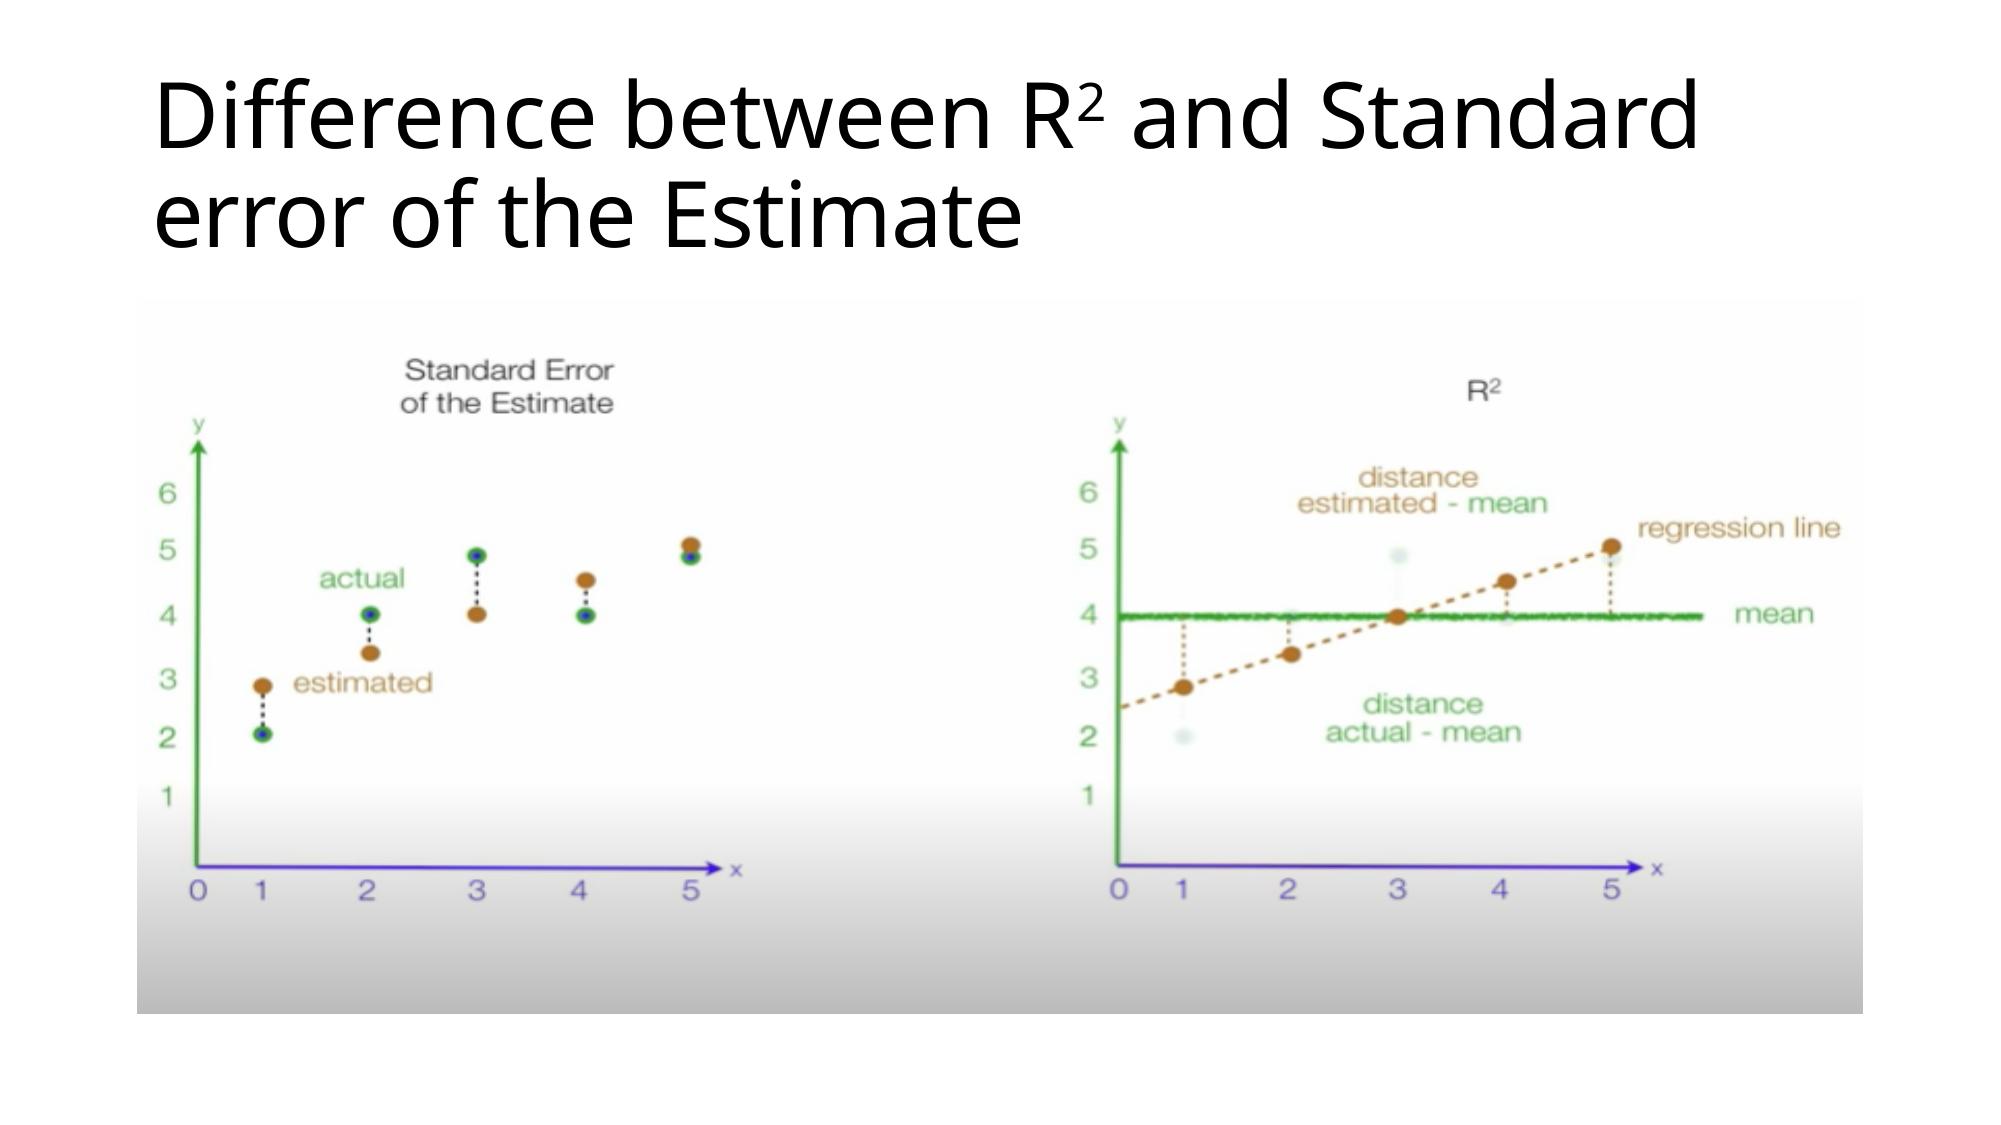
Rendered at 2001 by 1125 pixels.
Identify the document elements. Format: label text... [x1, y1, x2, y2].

title Difference between R2 and Standard error of the Estimate [137, 59, 1863, 278]
picture [137, 299, 1863, 1014]
